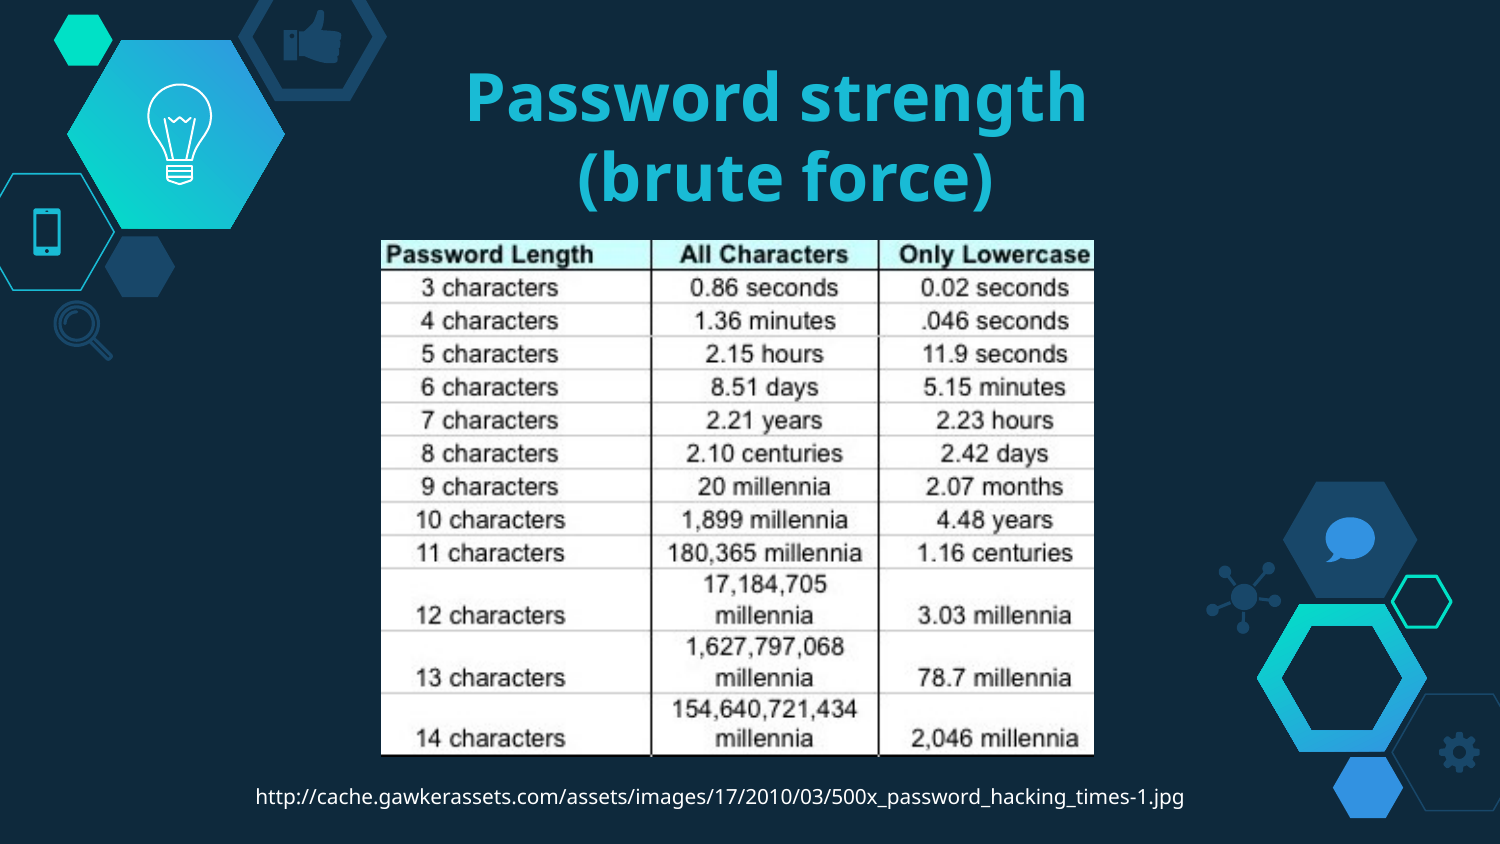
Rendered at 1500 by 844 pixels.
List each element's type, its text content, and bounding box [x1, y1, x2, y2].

text_box http://cache.gawkerassets.com/assets/images/17/2010/03/500x_password_hacking_times-1.jpg [240, 776, 1308, 817]
title Password strength (brute force) [263, 39, 1291, 241]
picture [381, 240, 1094, 757]
